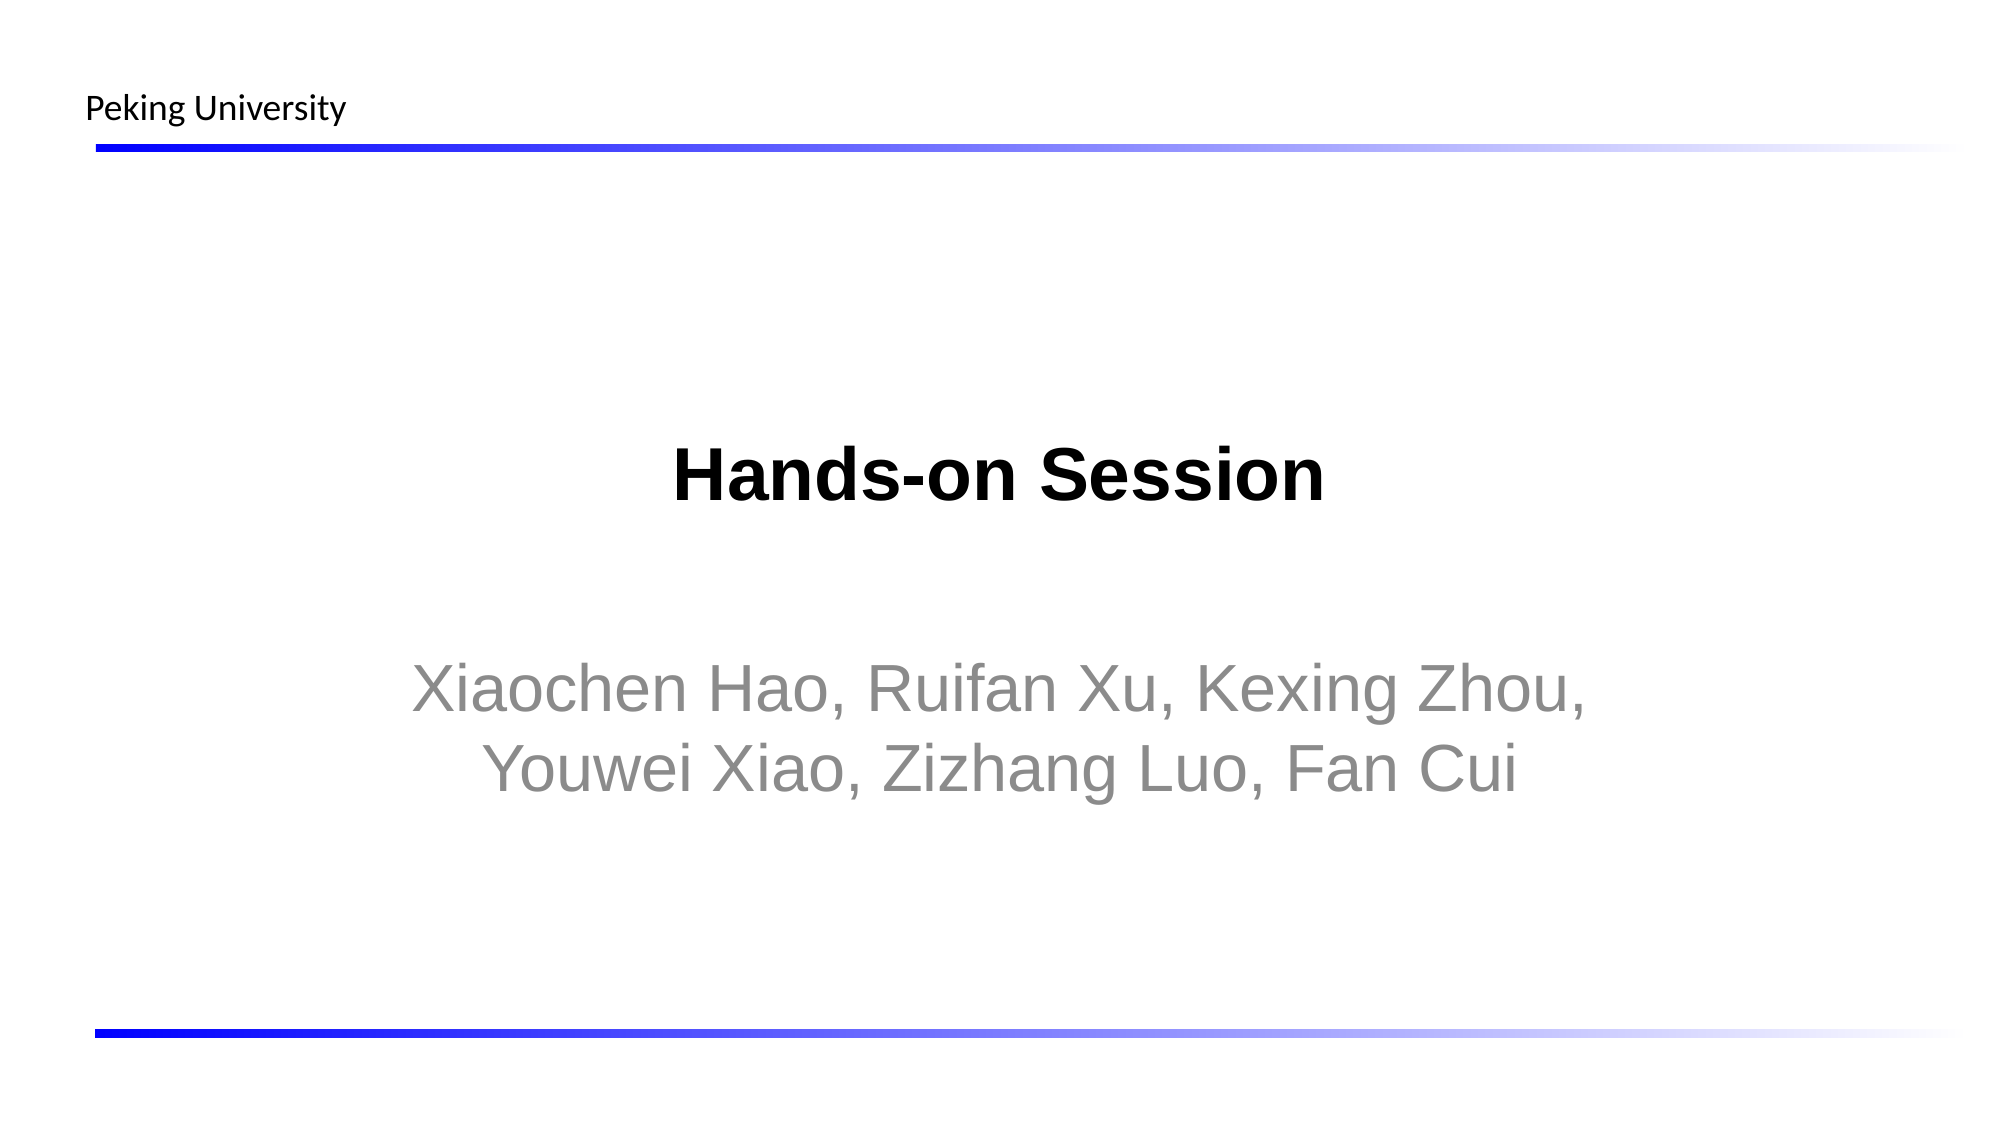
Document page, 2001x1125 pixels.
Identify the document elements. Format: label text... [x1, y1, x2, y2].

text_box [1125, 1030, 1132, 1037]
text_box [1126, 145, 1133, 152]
title Hands-on Session [150, 349, 1850, 591]
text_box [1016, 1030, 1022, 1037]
subtitle Xiaochen Hao, Ruifan Xu, Kexing Zhou, Youwei Xiao, Zizhang Luo, Fan Cui [300, 637, 1700, 925]
